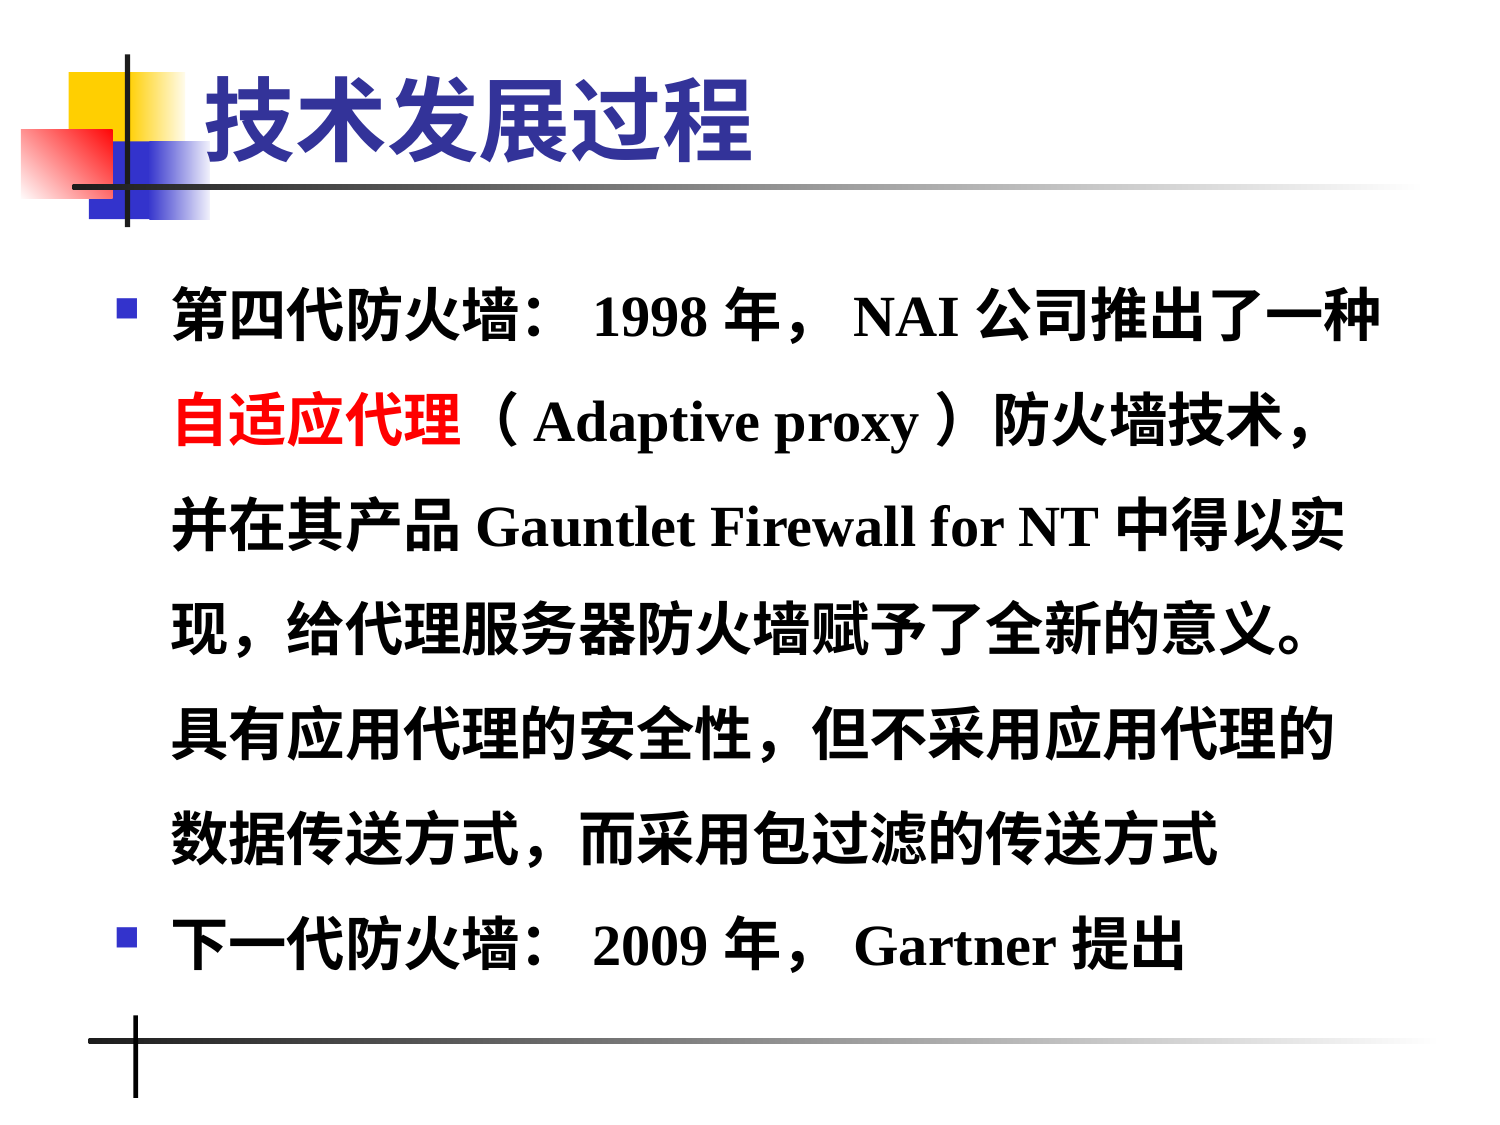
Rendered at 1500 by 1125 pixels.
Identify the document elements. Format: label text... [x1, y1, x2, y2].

list 第四代防火墙：1998年，NAI公司推出了一种自适应代理（Adaptive proxy）防火墙技术，并在其产品Gauntlet Firewall for NT中得以实现，给代理服务器防火墙赋予了全新的意义。具有应用代理的安全性，但不采用应用代理的数据传送方式，而采用包过滤的传送方式 下一代防火墙：2009年，Gartner提出 [98, 235, 1408, 1015]
title 技术发展过程 [188, 23, 1468, 181]
